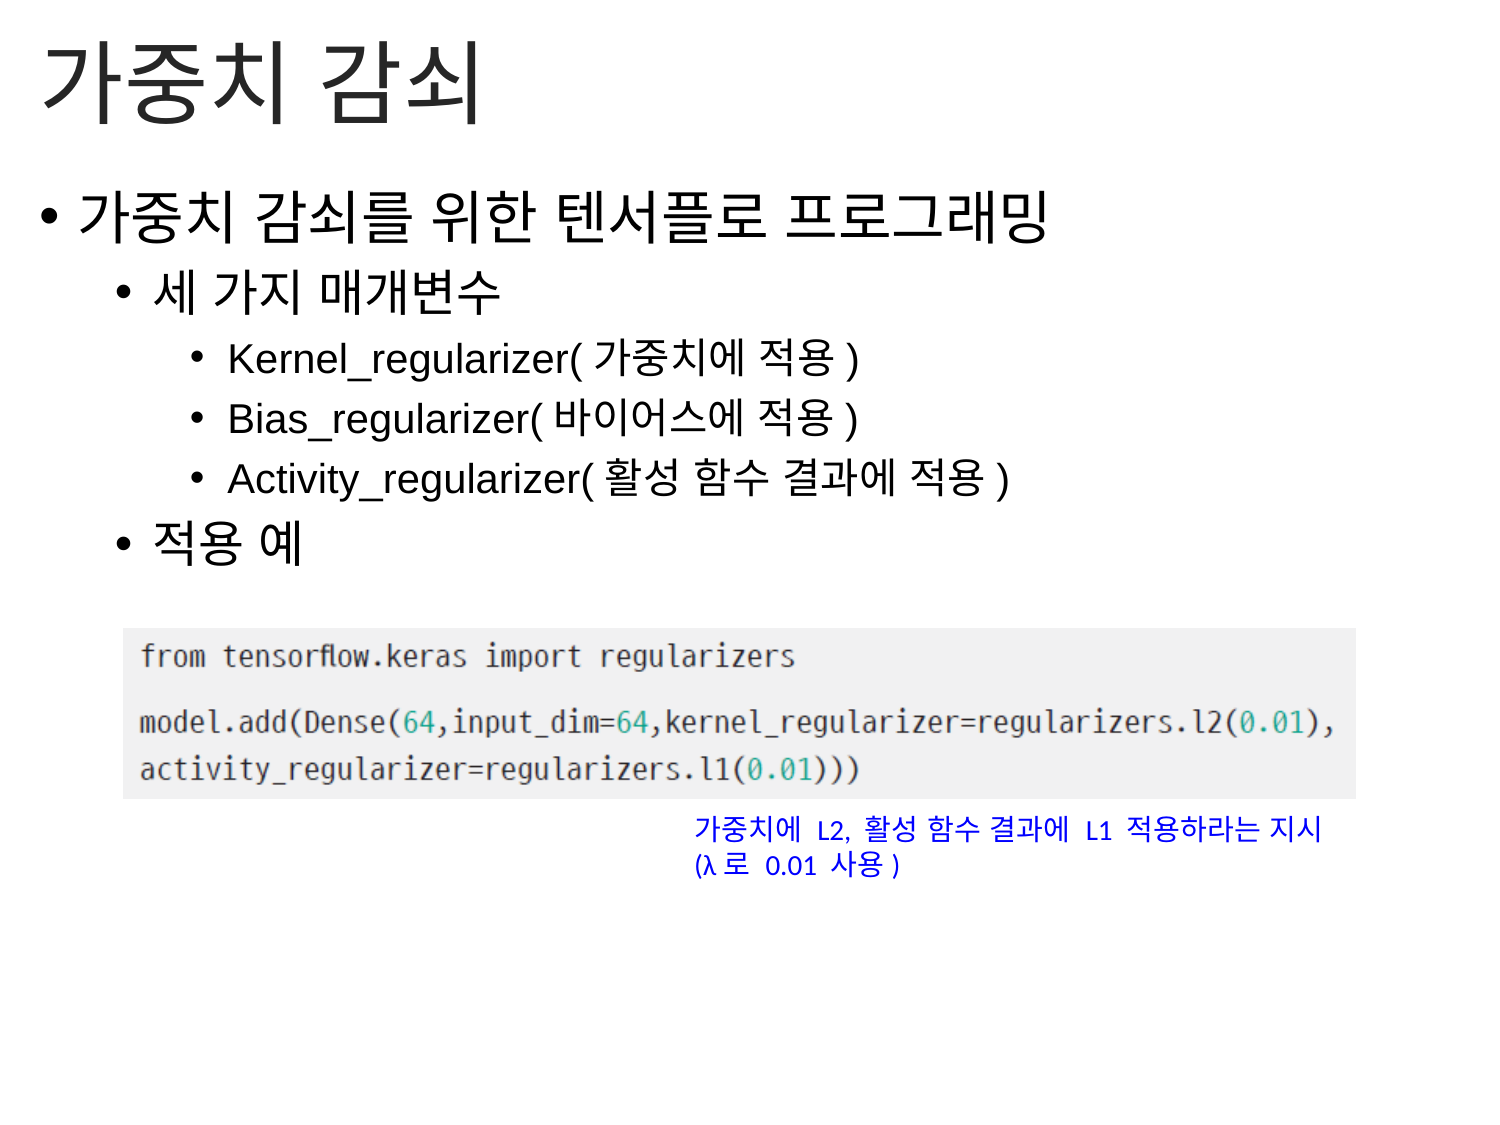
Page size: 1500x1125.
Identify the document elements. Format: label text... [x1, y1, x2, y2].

text_box 가중치에 L2, 활성 함수 결과에 L1 적용하라는 지시 (λ로 0.01 사용) [679, 800, 1375, 893]
list 가중치 감쇠를 위한 텐서플로 프로그래밍 세 가지 매개변수 Kernel_regularizer(가중치에 적용) Bias_regularizer(바이어스에 적용) Activity_regularizer(활성 함수 결과에 적용) 적용 예 [24, 173, 1477, 1040]
title 가중치 감쇠 [24, 17, 1477, 159]
picture [123, 628, 1356, 799]
